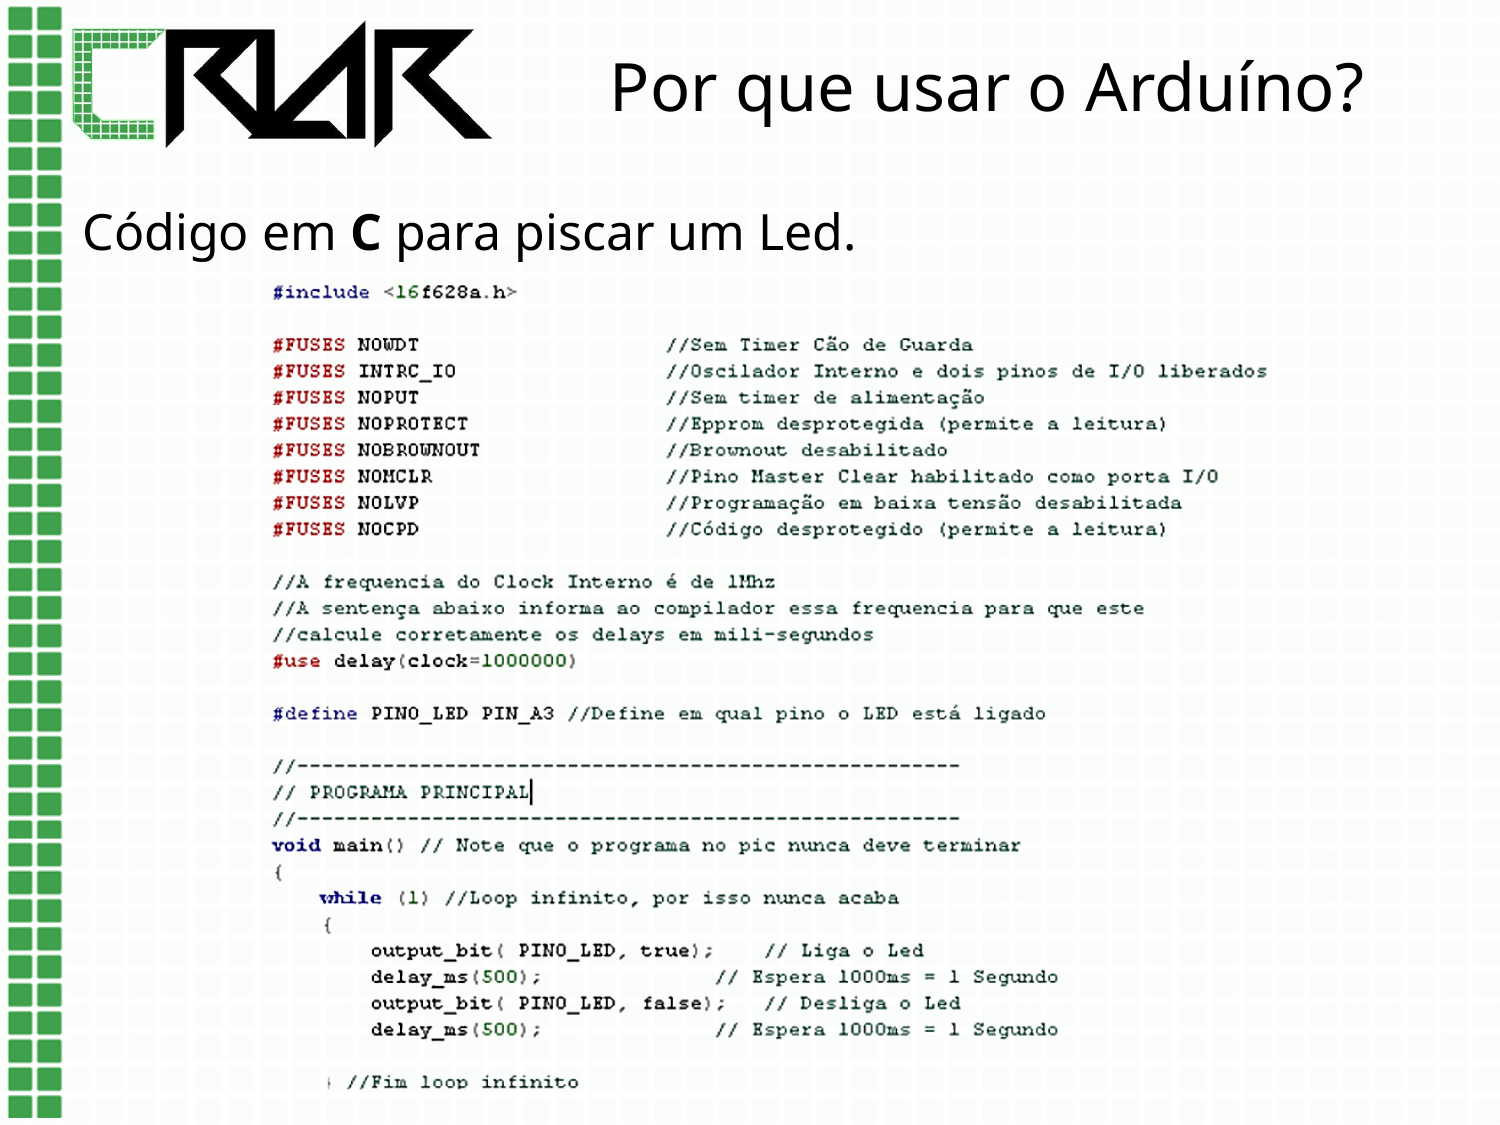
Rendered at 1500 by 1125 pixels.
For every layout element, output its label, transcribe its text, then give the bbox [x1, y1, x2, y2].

text_box Por que usar o Arduíno? [501, 31, 1497, 138]
picture [253, 284, 1288, 1118]
text_box Código em C para piscar um Led. [71, 163, 1500, 268]
picture [68, 18, 496, 151]
picture [6, 4, 66, 1118]
